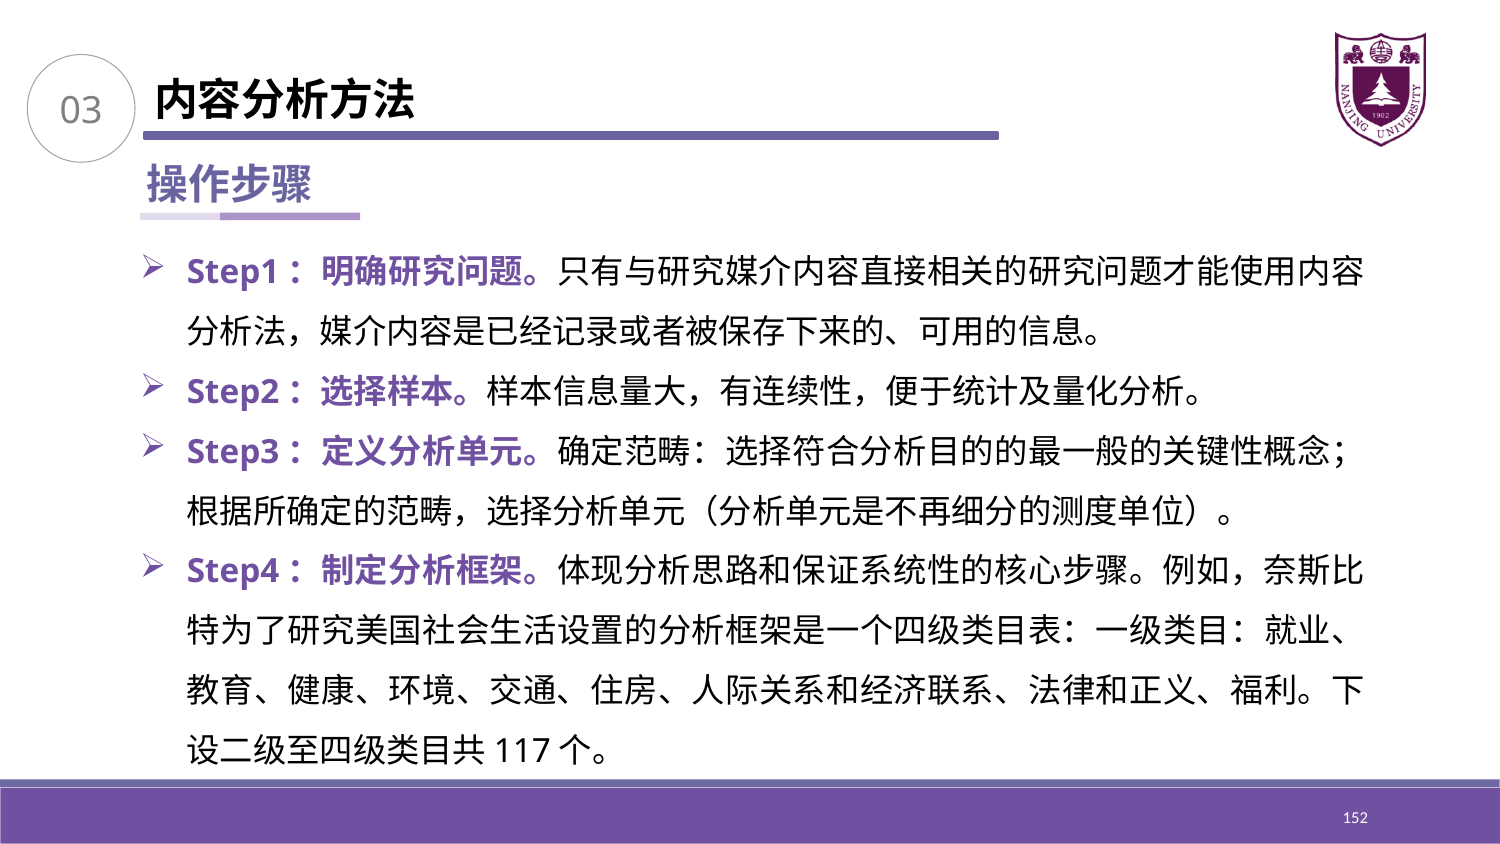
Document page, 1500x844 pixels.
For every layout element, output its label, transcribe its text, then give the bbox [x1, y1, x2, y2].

text_box [219, 211, 361, 221]
text_box 操作步骤 [131, 150, 329, 215]
text_box [143, 131, 999, 140]
text_box [139, 211, 239, 222]
picture [1334, 31, 1427, 147]
slide_number 152 [1218, 794, 1380, 840]
text_box 03 [25, 53, 137, 164]
text_box Step1：明确研究问题。只有与研究媒介内容直接相关的研究问题才能使用内容分析法，媒介内容是已经记录或者被保存下来的、可用的信息。 Step2：选择样本。样本信息量大，有连续性，便于统计及量化分析。 Step3：定义分析单元。确定范畴：选择符合分析目的的最一般的关键性概念；根据所确定的范畴，选择分析单元（分析单元是不再细分的测度单位）。 Step4：制定分析框架。体现分析思路和保证系统性的核心步骤。例如，奈斯比特为了研究美国社会生活设置的分析框架是一个四级类目表：一级类目：就业、教育、健康、环境、交通、住房、人际关系和经济联系、法律和正义、福利。下设二级至四级类目共117个。 [125, 222, 1380, 777]
text_box 内容分析方法 [142, 66, 428, 131]
